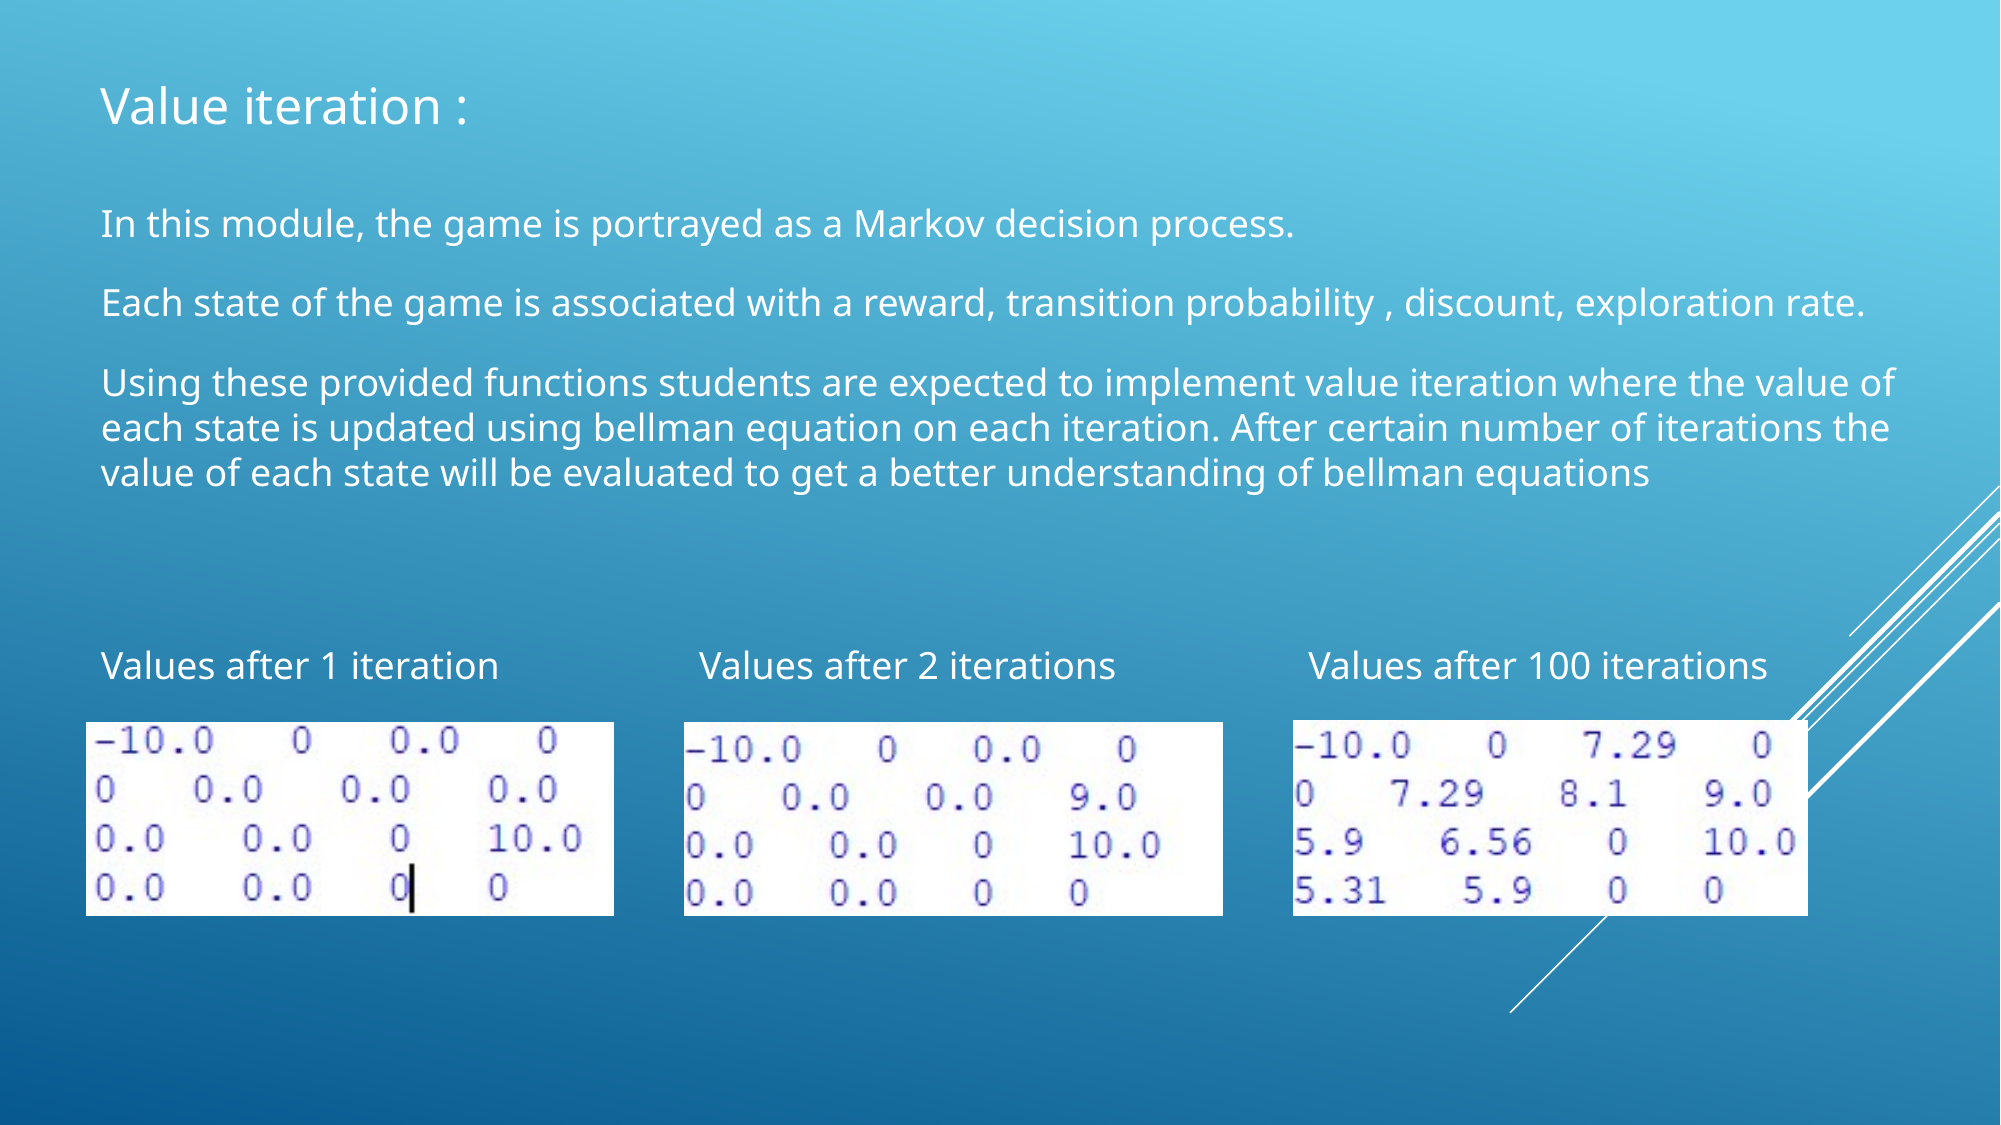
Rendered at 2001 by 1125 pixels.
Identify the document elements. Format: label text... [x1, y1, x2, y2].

text_box Values after 2 iterations [684, 634, 1141, 695]
picture [684, 721, 1224, 917]
text_box Value iteration : [86, 66, 714, 142]
text_box Each state of the game is associated with a reward, transition probability , discount, exploration rate. [86, 271, 1962, 332]
text_box In this module, the game is portrayed as a Markov decision process. [86, 192, 1655, 252]
text_box Values after 100 iterations [1293, 634, 1845, 695]
picture [85, 721, 615, 917]
text_box Values after 1 iteration [86, 634, 587, 695]
text_box Using these provided functions students are expected to implement value iteration where the value of each state is updated using bellman equation on each iteration. After certain number of iterations the value of each state will be evaluated to get a better understanding of bellman equations [86, 351, 1982, 502]
picture [1293, 720, 1808, 916]
